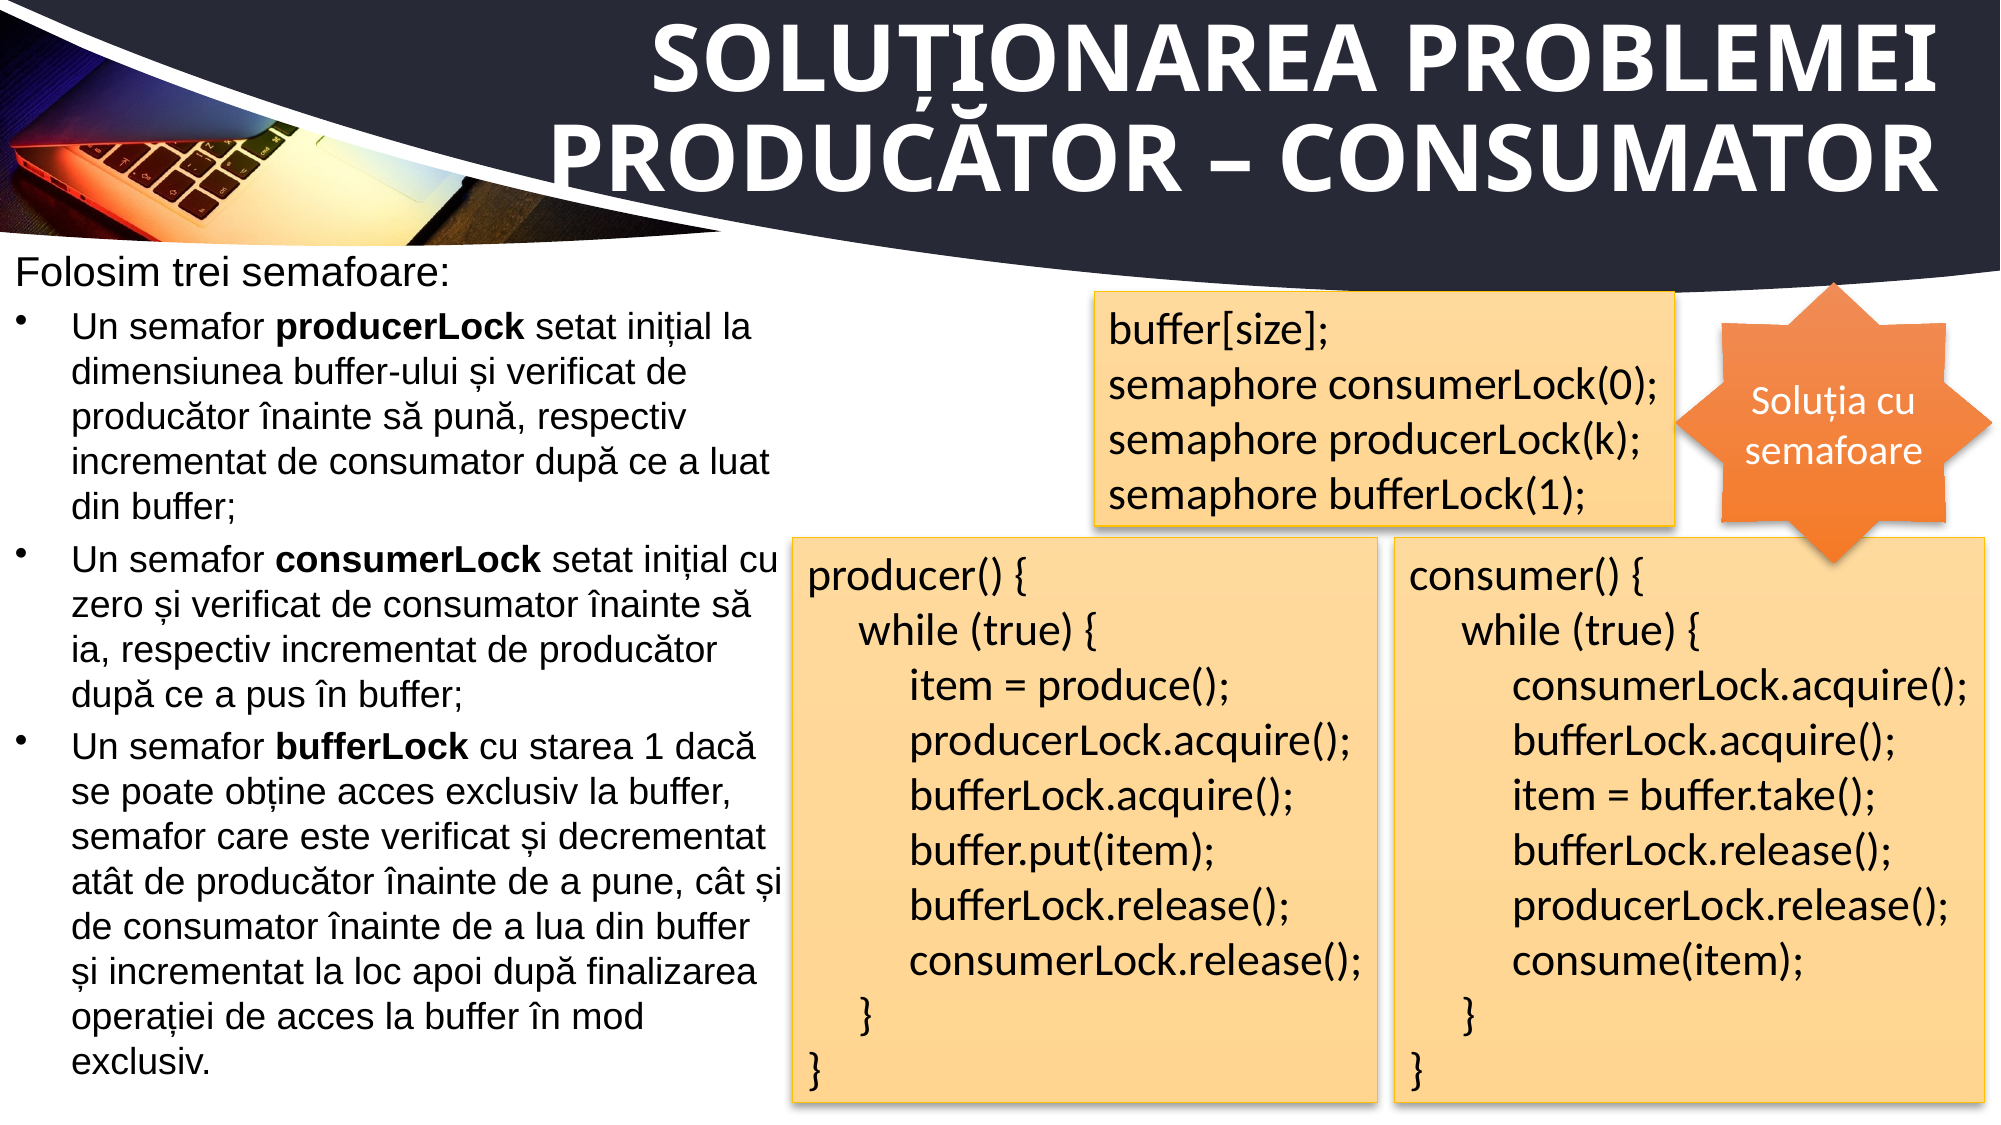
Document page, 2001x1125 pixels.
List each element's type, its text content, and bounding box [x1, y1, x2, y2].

picture [0, 9, 722, 237]
text_box Soluția cu semafoare [1675, 282, 1993, 564]
text_box consumer() { while (true) { consumerLock.acquire(); bufferLock.acquire(); item = buffer.take(); bufferLock.release(); producerLock.release(); consume(item); } } [1394, 537, 1985, 1103]
title Soluționarea problemei producător – consumator [137, 2, 2000, 220]
text_box buffer[size]; semaphore consumerLock(0); semaphore producerLock(k); semaphore bufferLock(1); [1094, 291, 1675, 527]
text_box producer() { while (true) { item = produce(); producerLock.acquire(); bufferLock.acquire(); buffer.put(item); bufferLock.release(); consumerLock.release(); } } [798, 537, 1378, 1103]
text_box Folosim trei semafoare: Un semafor producerLock setat inițial la dimensiunea buffer-ului și verificat de producător înainte să pună, respectiv incrementat de consumator după ce a luat din buffer; Un semafor consumerLock setat inițial cu zero și verificat de consumator înainte să ia, respectiv incrementat de producător după ce a pus în buffer; Un semafor bufferLock cu starea 1 dacă se poate obține acces exclusiv la buffer, semafor care este verificat și decrementat atât de producător înainte de a pune, cât și de consumator înainte de a lua din buffer și incrementat la loc apoi după finalizarea operației de acces la buffer în mod exclusiv. [0, 237, 798, 1123]
